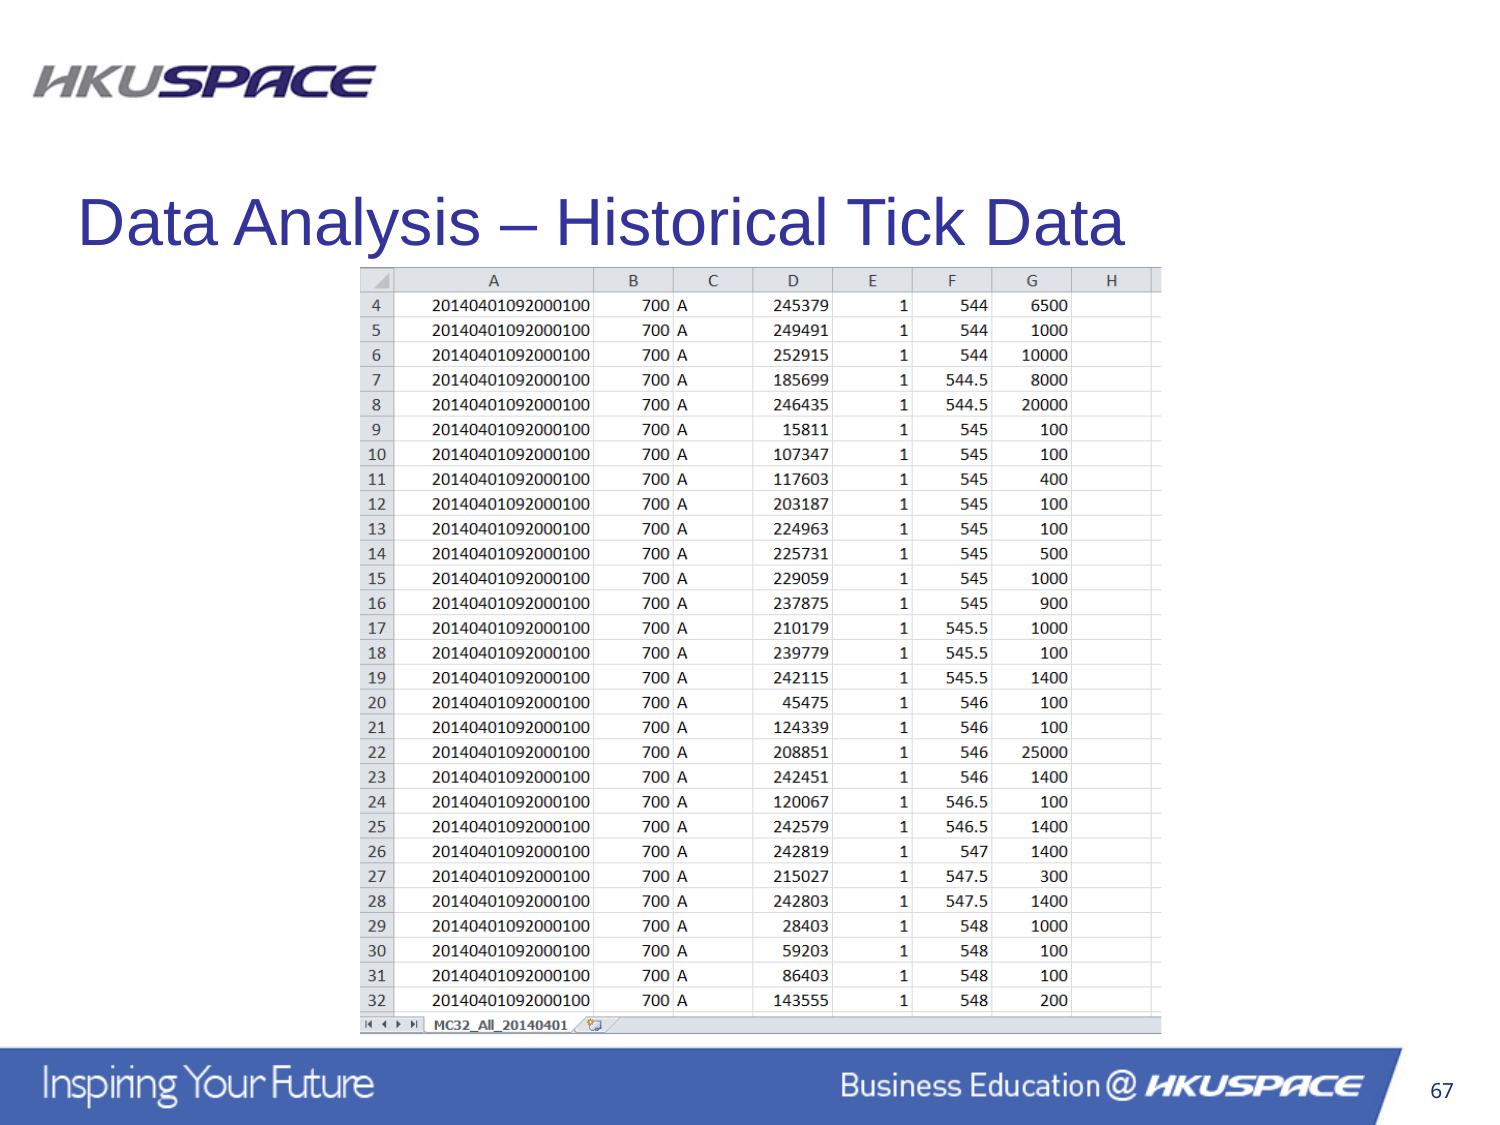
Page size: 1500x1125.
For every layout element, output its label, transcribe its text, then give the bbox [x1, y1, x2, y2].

picture [0, 0, 1500, 1125]
slide_number 67 [1415, 1070, 1499, 1125]
title Data Analysis – Historical Tick Data [62, 101, 1388, 266]
text_box [64, 278, 1483, 1047]
